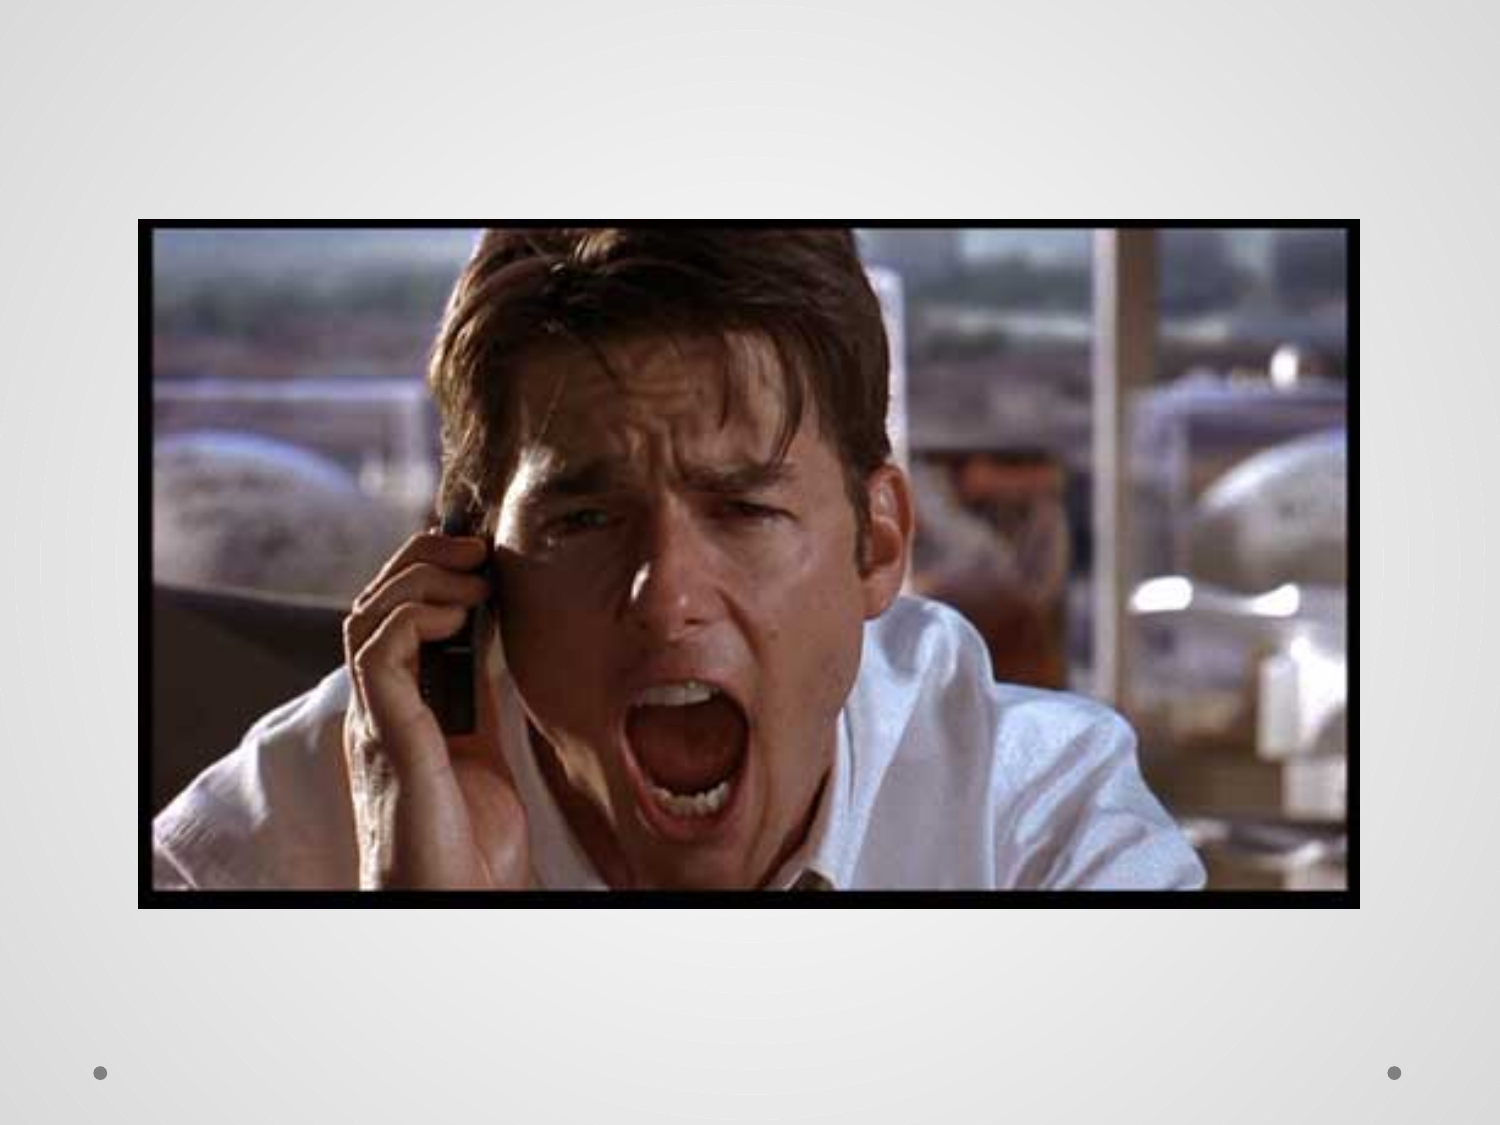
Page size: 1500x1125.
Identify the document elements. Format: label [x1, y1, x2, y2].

picture [138, 219, 1360, 909]
